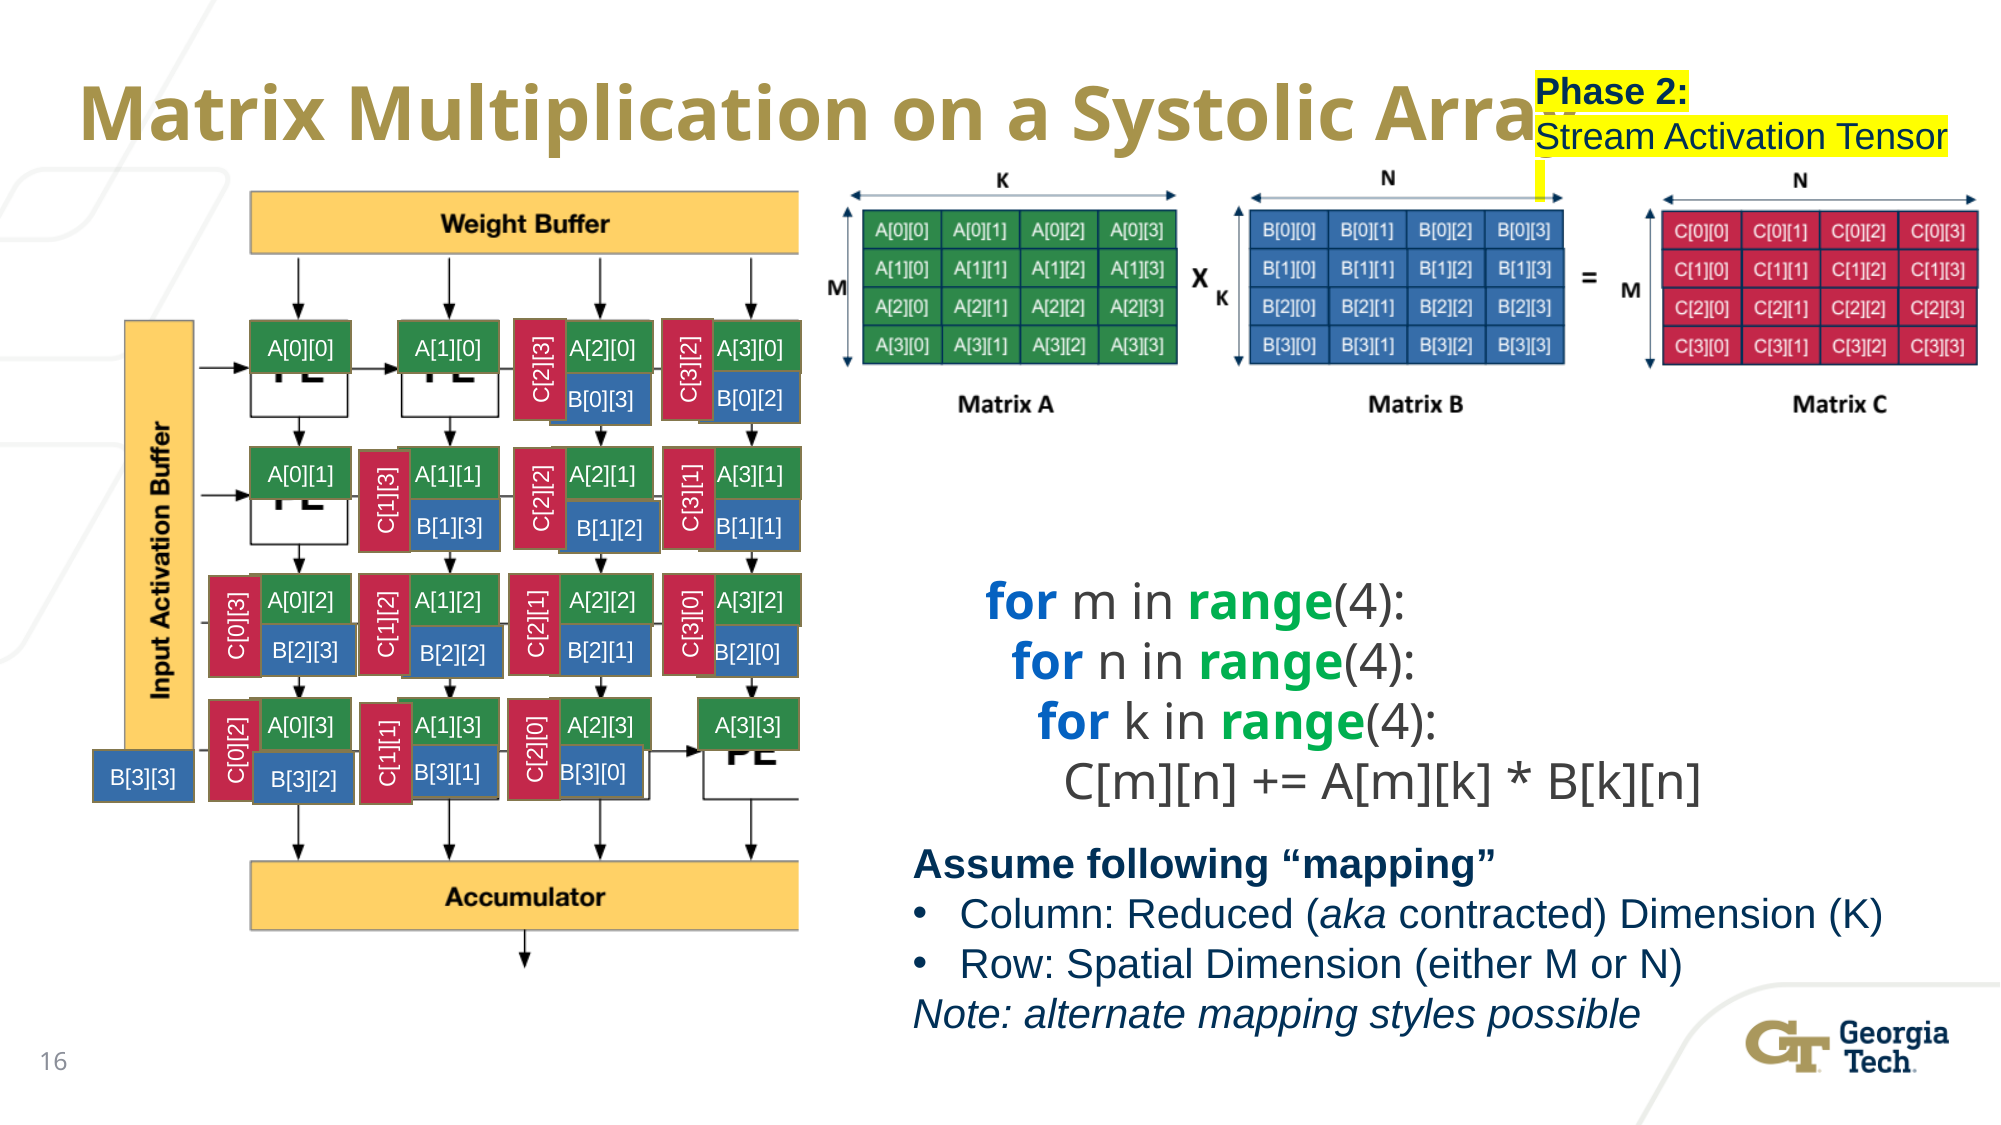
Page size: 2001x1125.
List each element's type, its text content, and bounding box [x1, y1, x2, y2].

title Matrix Multiplication on a Systolic Array [62, 32, 1938, 200]
text_box B[3][3] [92, 749, 123, 803]
text_box for m in range(4): for n in range(4): for k in range(4): C[m][n] += A[m][k] * B[k][n] [970, 562, 1819, 818]
text_box Assume following “mapping” Column: Reduced (aka contracted) Dimension (K) Row: Spatial Dimension (either M or N) Note: alternate mapping styles possible [897, 829, 1936, 1045]
text_box Phase 2: Stream Activation Tensor [1520, 59, 1974, 156]
picture [0, 0, 2001, 1125]
